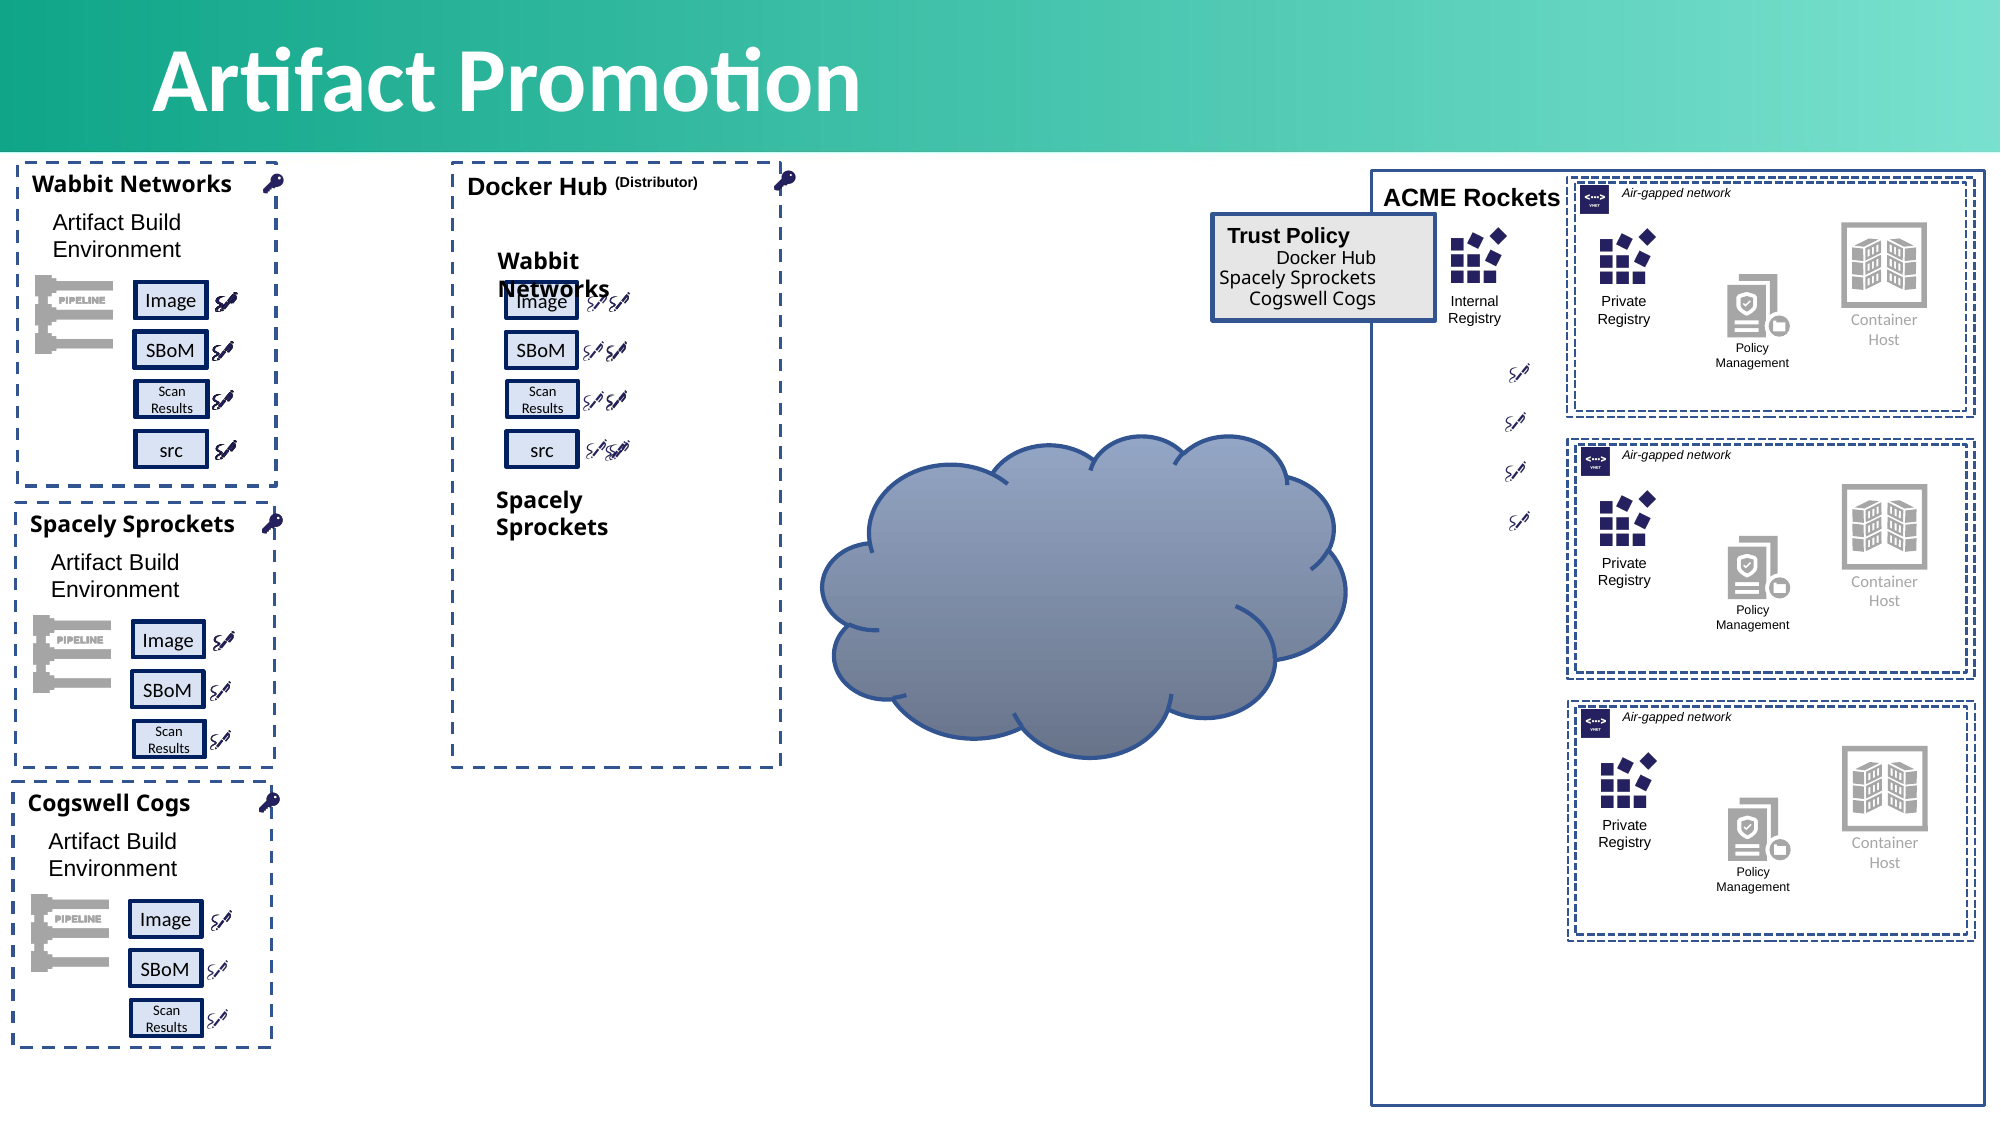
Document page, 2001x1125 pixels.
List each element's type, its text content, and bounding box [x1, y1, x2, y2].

title Artifact Promotion [137, 0, 1863, 165]
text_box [1505, 362, 1530, 532]
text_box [15, 501, 283, 769]
text_box Wabbit Networks [15, 161, 278, 488]
picture [35, 275, 113, 354]
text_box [1562, 228, 1569, 336]
text_box [1370, 168, 1987, 1107]
picture [774, 170, 795, 191]
picture [0, 0, 2000, 1125]
text_box ACME Rockets [1367, 174, 1577, 219]
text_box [1413, 227, 1536, 335]
text_box [1565, 343, 1571, 419]
text_box Spacely Sprockets [1212, 265, 1376, 289]
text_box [1574, 177, 1967, 412]
text_box Trust Policy [1210, 212, 1437, 323]
text_box [1962, 175, 1976, 419]
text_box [452, 162, 796, 769]
text_box [1565, 175, 1573, 226]
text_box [1563, 700, 1976, 942]
text_box [819, 434, 1348, 761]
text_box Cogswell Cogs [1219, 286, 1376, 309]
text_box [1562, 438, 1976, 680]
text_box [12, 781, 281, 1048]
text_box Docker Hub [1259, 245, 1376, 265]
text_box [134, 281, 237, 468]
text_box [131, 621, 235, 758]
